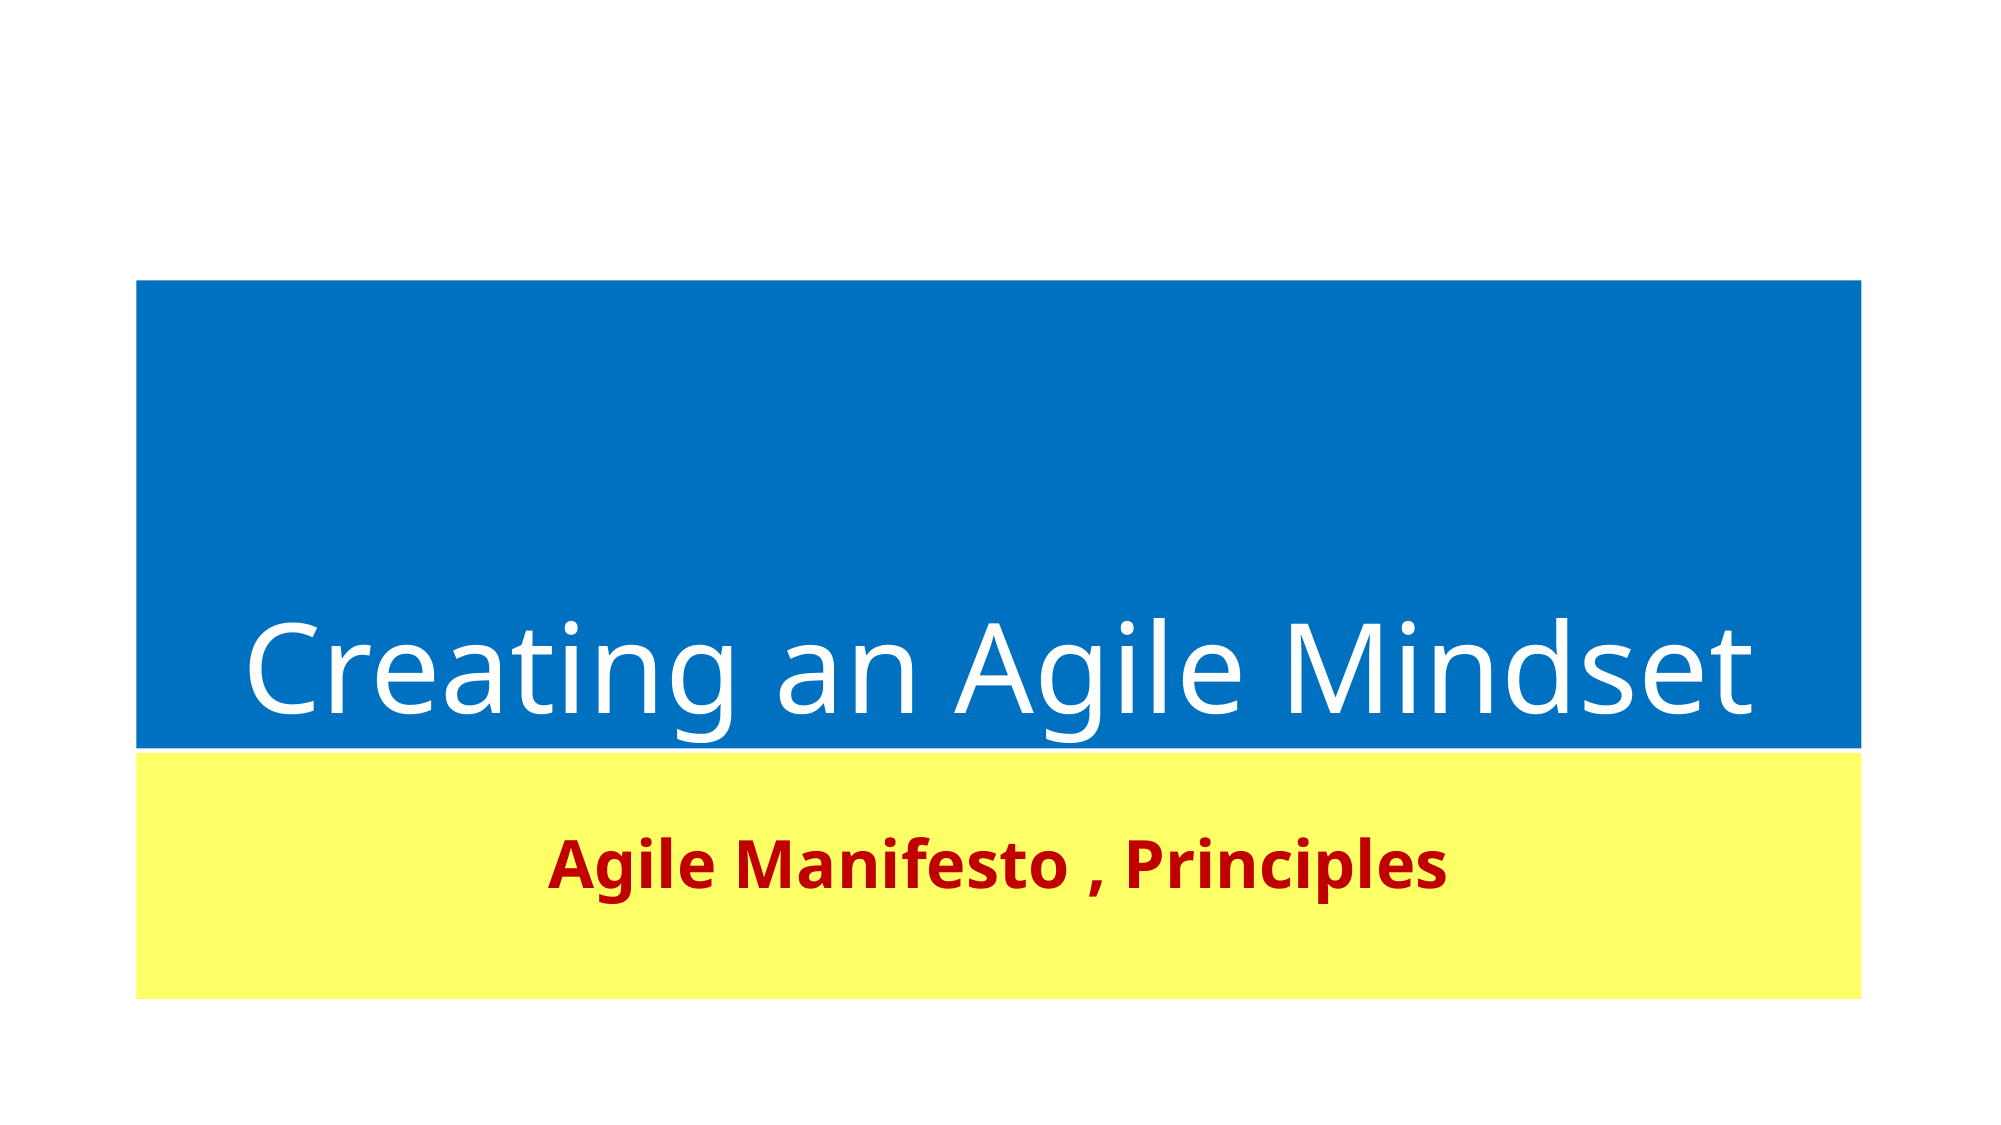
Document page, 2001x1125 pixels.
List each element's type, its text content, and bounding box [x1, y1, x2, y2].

title Creating an Agile Mindset [136, 280, 1862, 749]
list Agile Manifesto , Principles [136, 752, 1862, 999]
